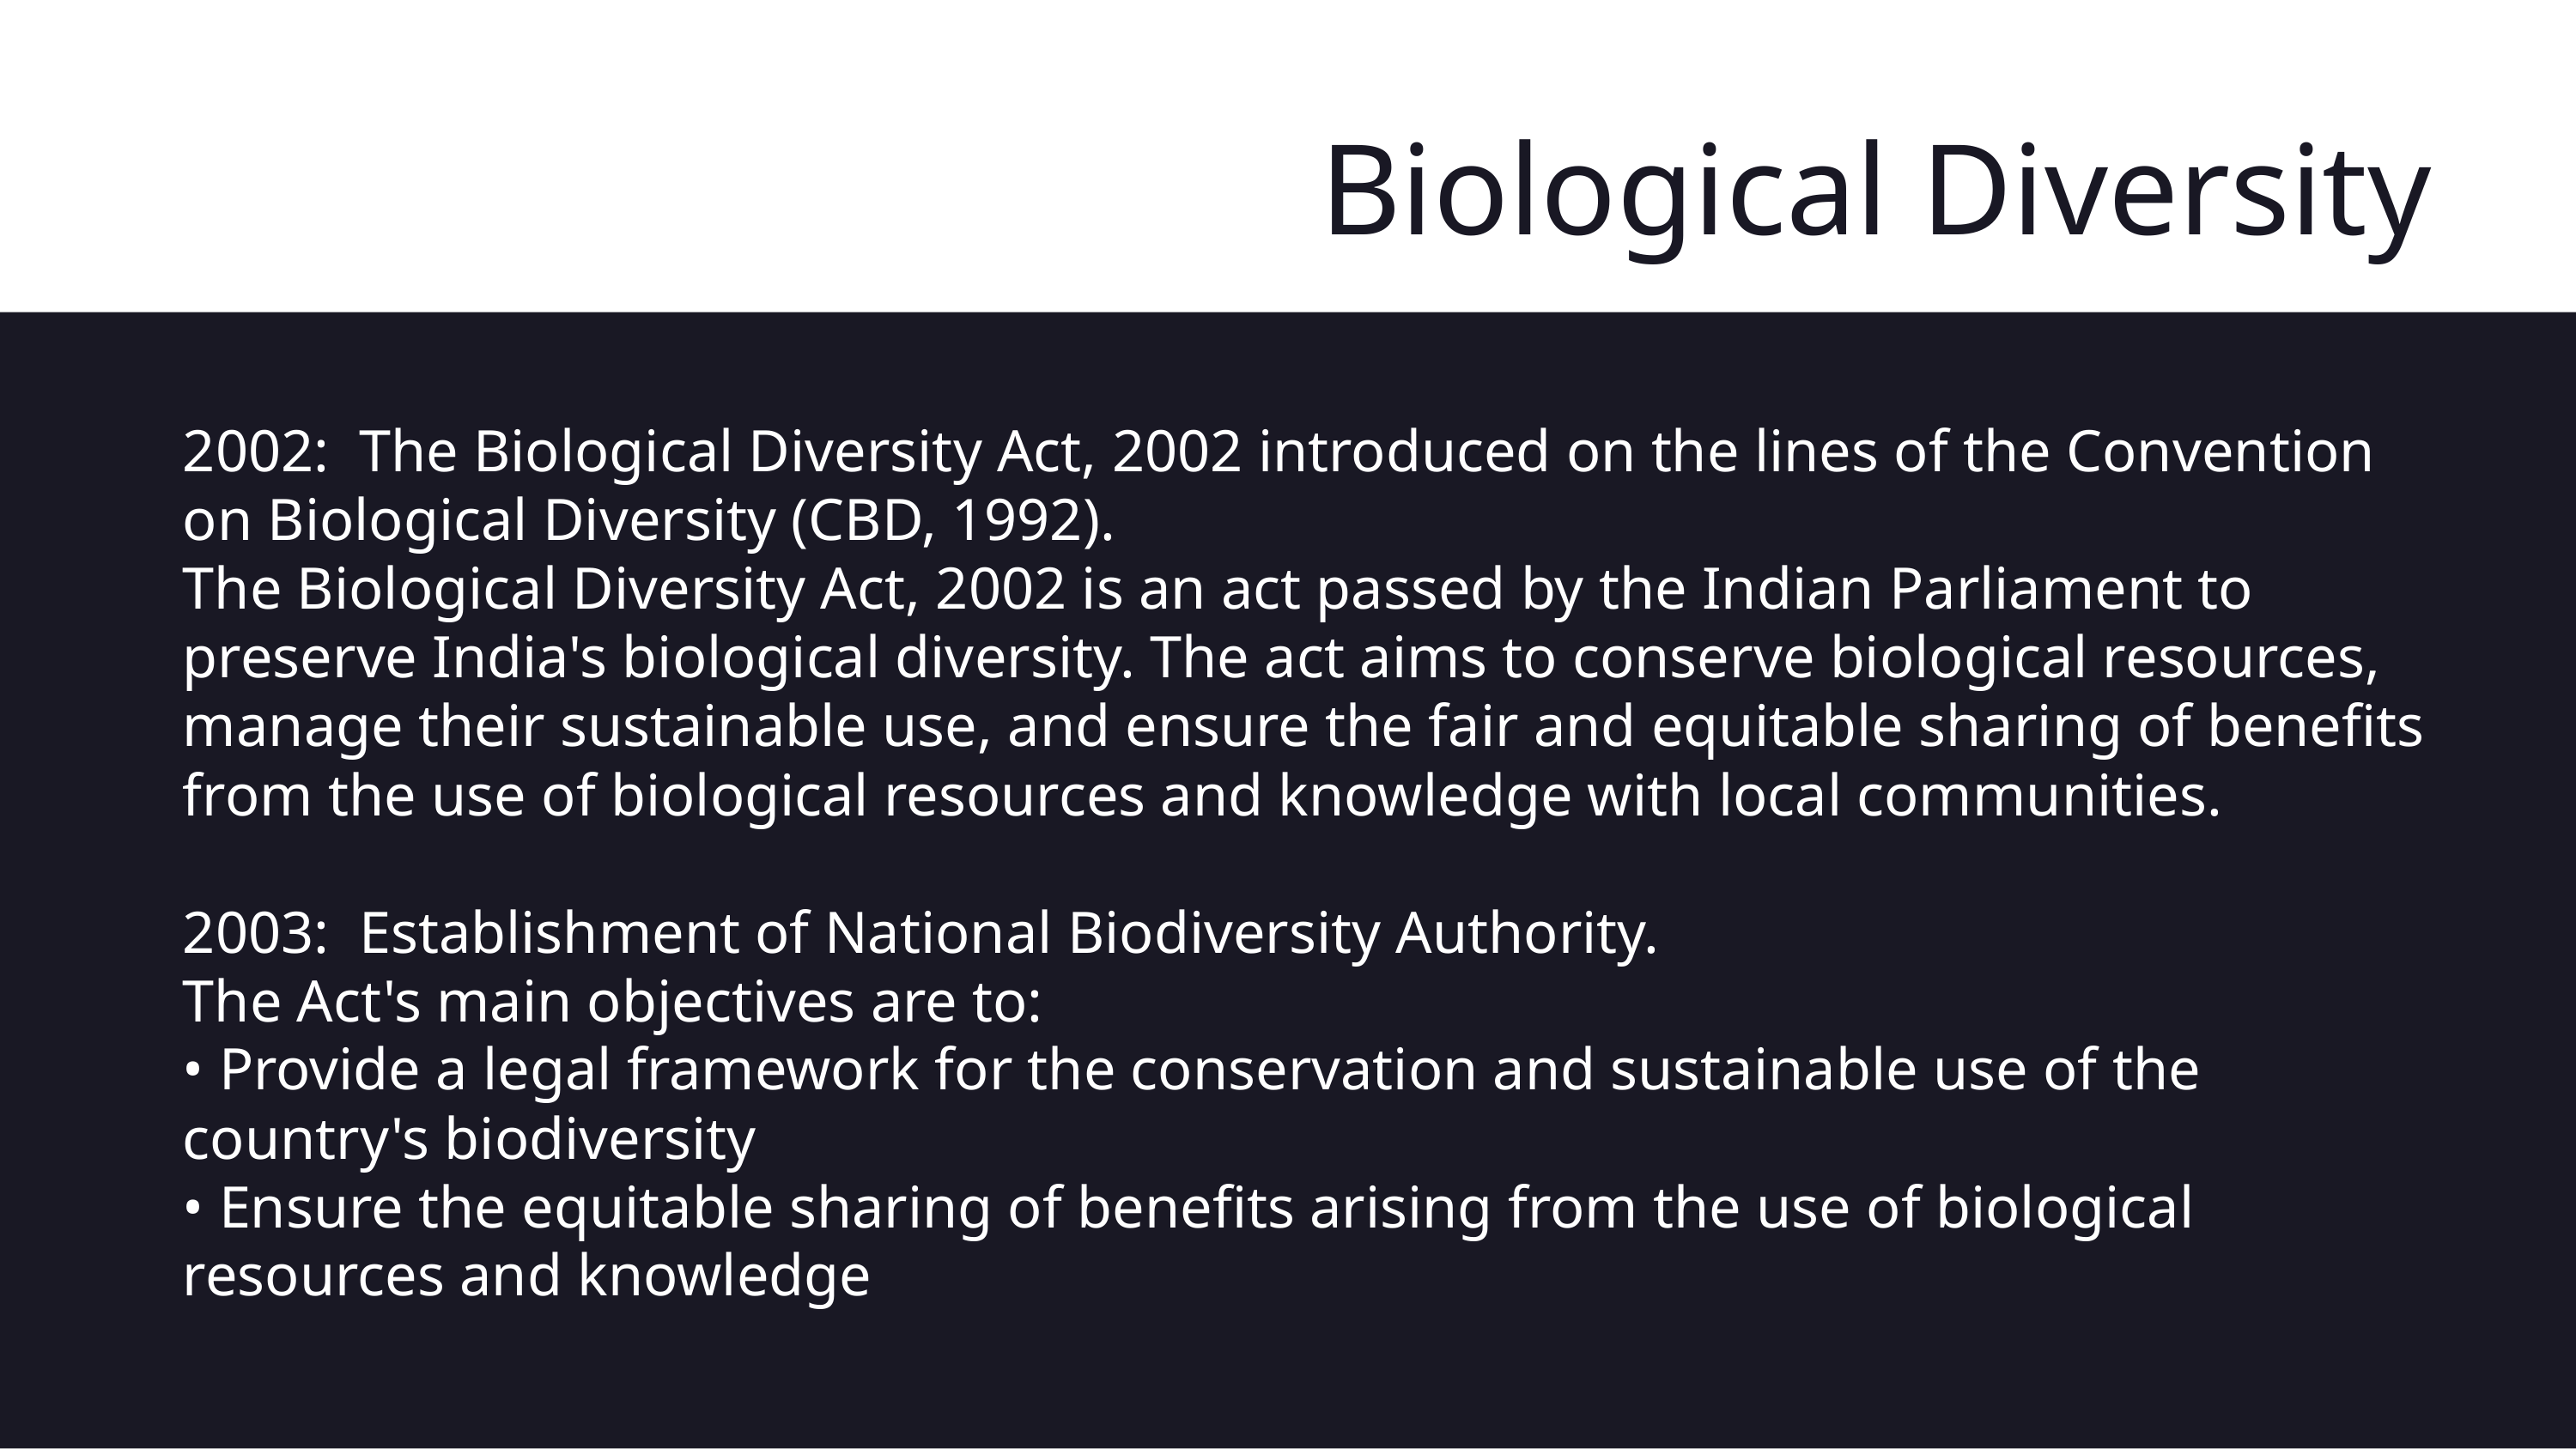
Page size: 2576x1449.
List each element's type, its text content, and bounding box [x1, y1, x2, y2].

text_box [0, 312, 2576, 1449]
text_box Biological Diversity [238, 122, 2433, 261]
text_box 2002: The Biological Diversity Act, 2002 introduced on the lines of the Convention on Biological Diversity (CBD, 1992). The Biological Diversity Act, 2002 is an act passed by the Indian Parliament to preserve India's biological diversity. The act aims to conserve biological resources, manage their sustainable use, and ensure the fair and equitable sharing of benefits from the use of biological resources and knowledge with local communities. 2003: Establishment of National Biodiversity Authority. The Act's main objectives are to: • Provide a legal framework for the conservation and sustainable use of the country's biodiversity • Ensure the equitable sharing of benefits arising from the use of biological resources and knowledge [182, 415, 2432, 1308]
